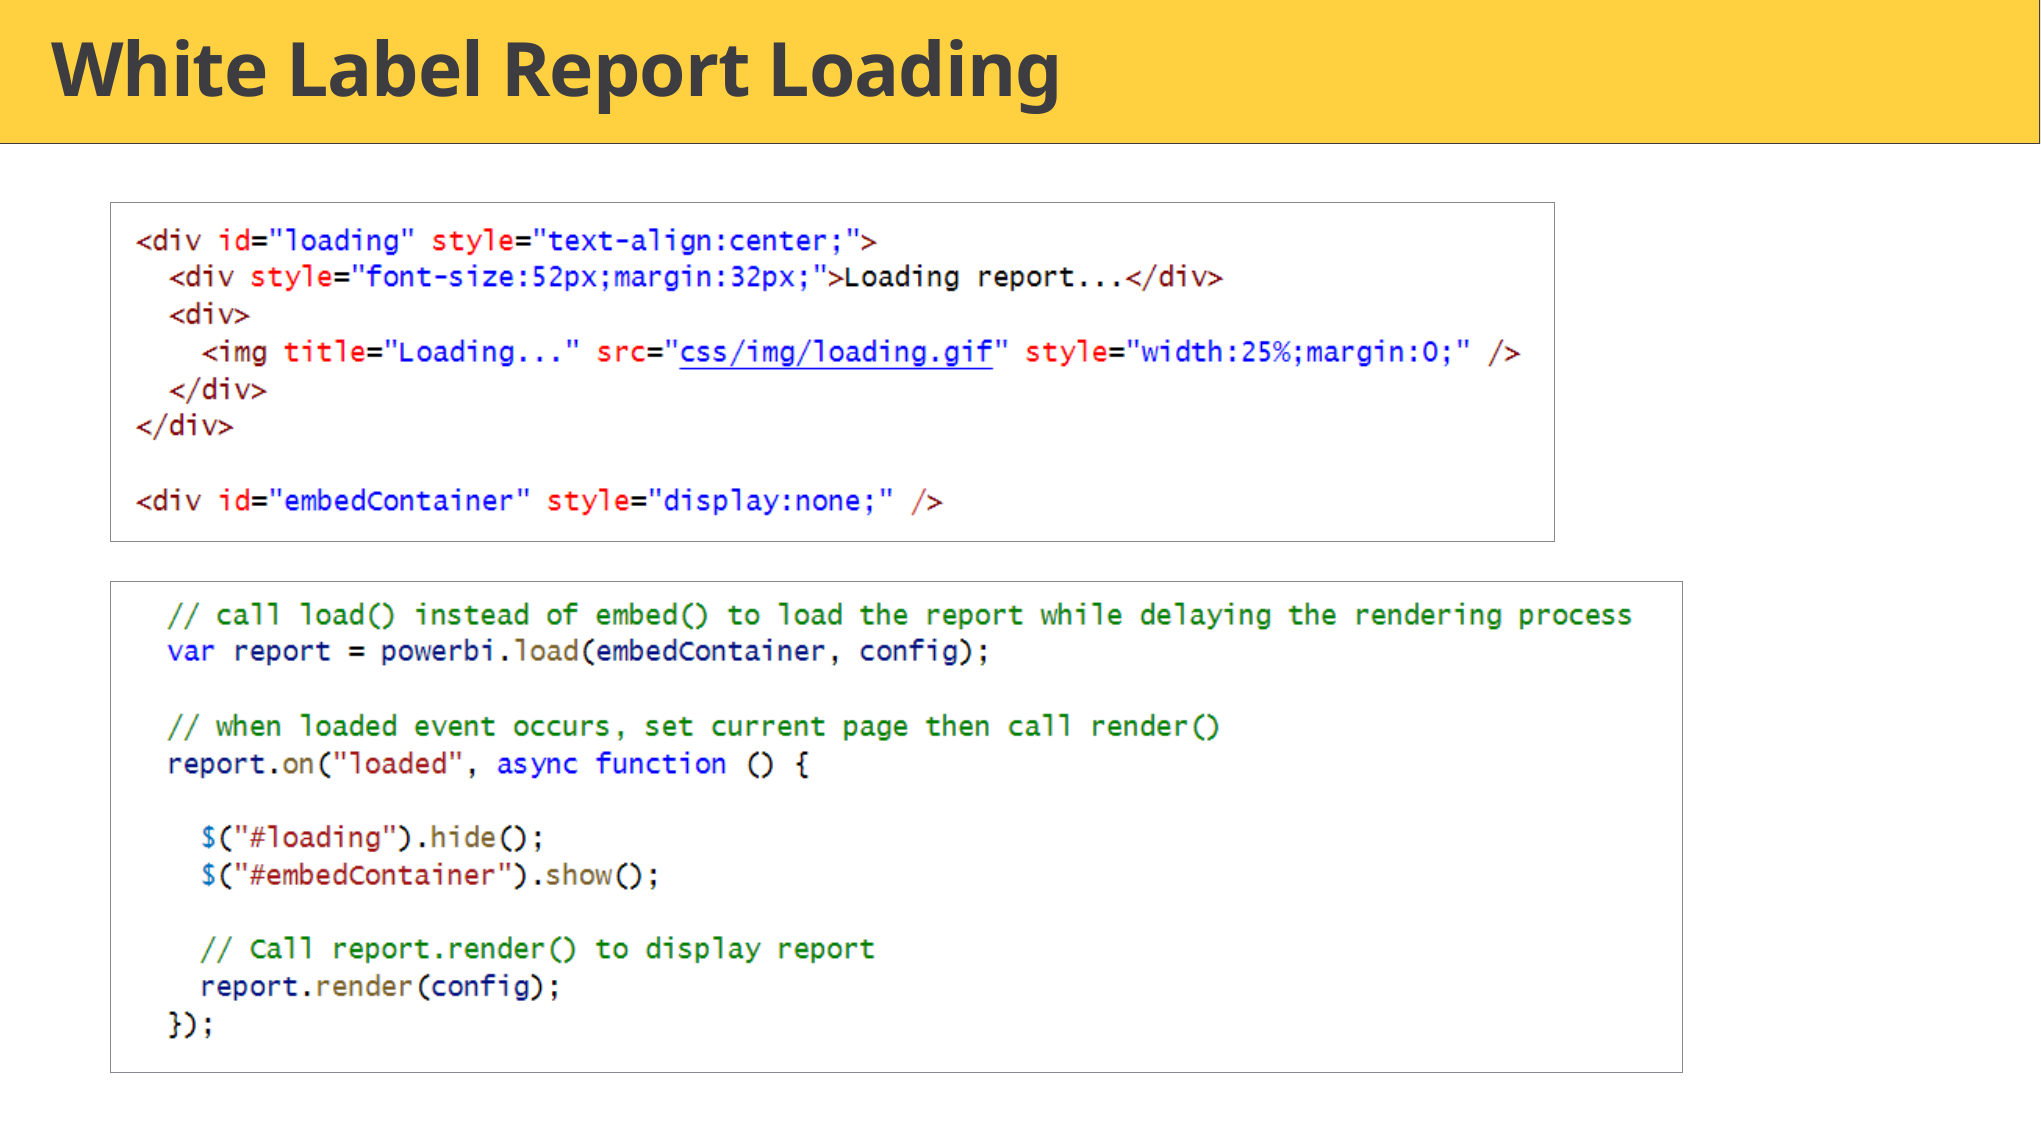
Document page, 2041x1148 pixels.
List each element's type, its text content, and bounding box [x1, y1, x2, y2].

title White Label Report Loading [51, 31, 1988, 113]
picture [110, 581, 1683, 1073]
picture [110, 202, 1555, 542]
